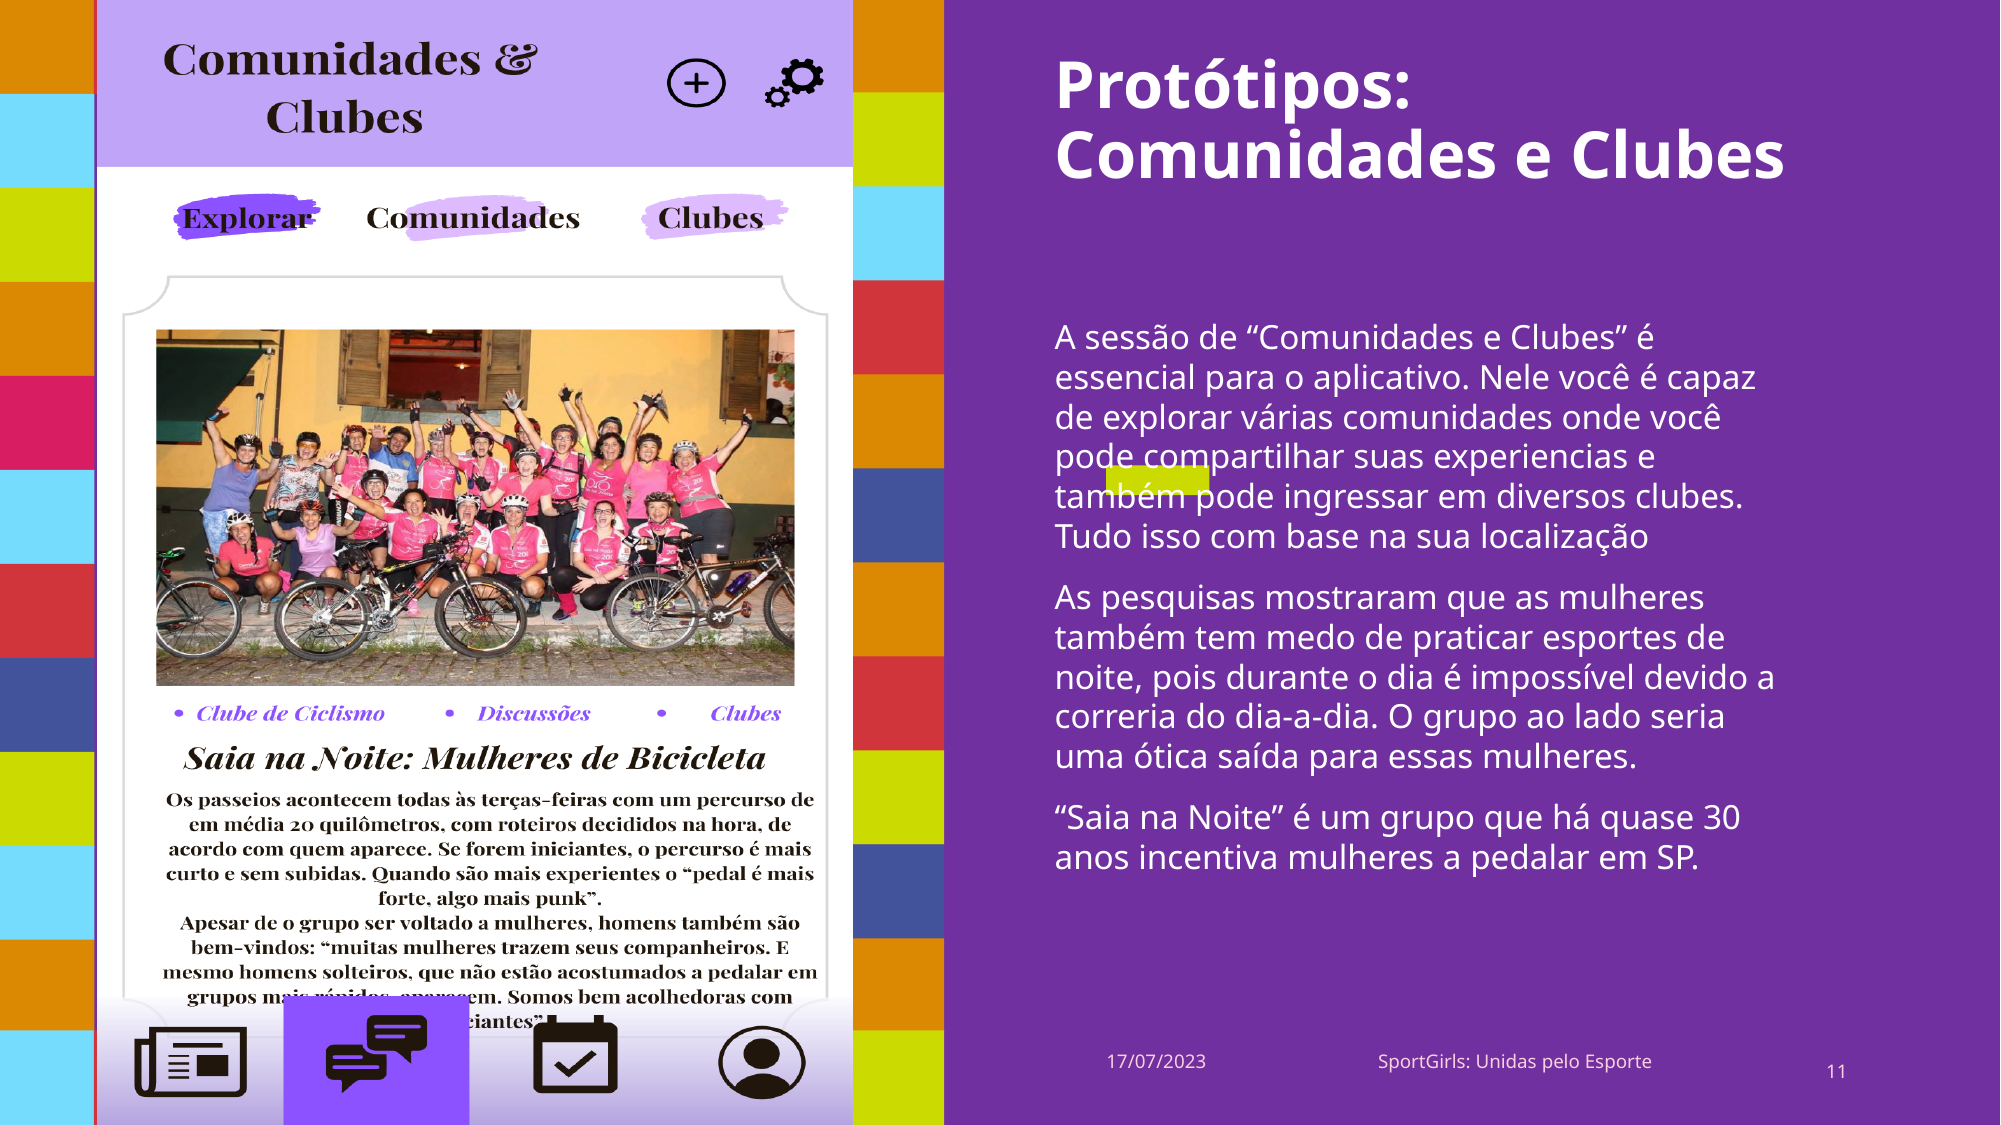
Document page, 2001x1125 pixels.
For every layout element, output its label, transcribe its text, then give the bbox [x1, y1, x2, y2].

footer SportGirls: Unidas pelo Esporte [1296, 1042, 1734, 1103]
picture [97, 0, 853, 1125]
list A sessão de “Comunidades e Clubes” é essencial para o aplicativo. Nele você é capaz de explorar várias comunidades onde você pode compartilhar suas experiencias e também pode ingressar em diversos clubes. Tudo isso com base na sua localização As pesquisas mostraram que as mulheres também tem medo de praticar esportes de noite, pois durante o dia é impossível devido a correria do dia-a-dia. O grupo ao lado seria uma ótica saída para essas mulheres. “Saia na Noite” é um grupo que há quase 30 anos incentiva mulheres a pedalar em SP. [1054, 308, 1810, 1046]
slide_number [1106, 1042, 1272, 1103]
title Protótipos: Comunidades e Clubes [1054, 44, 1810, 266]
slide_number 11 [1757, 1042, 1863, 1103]
